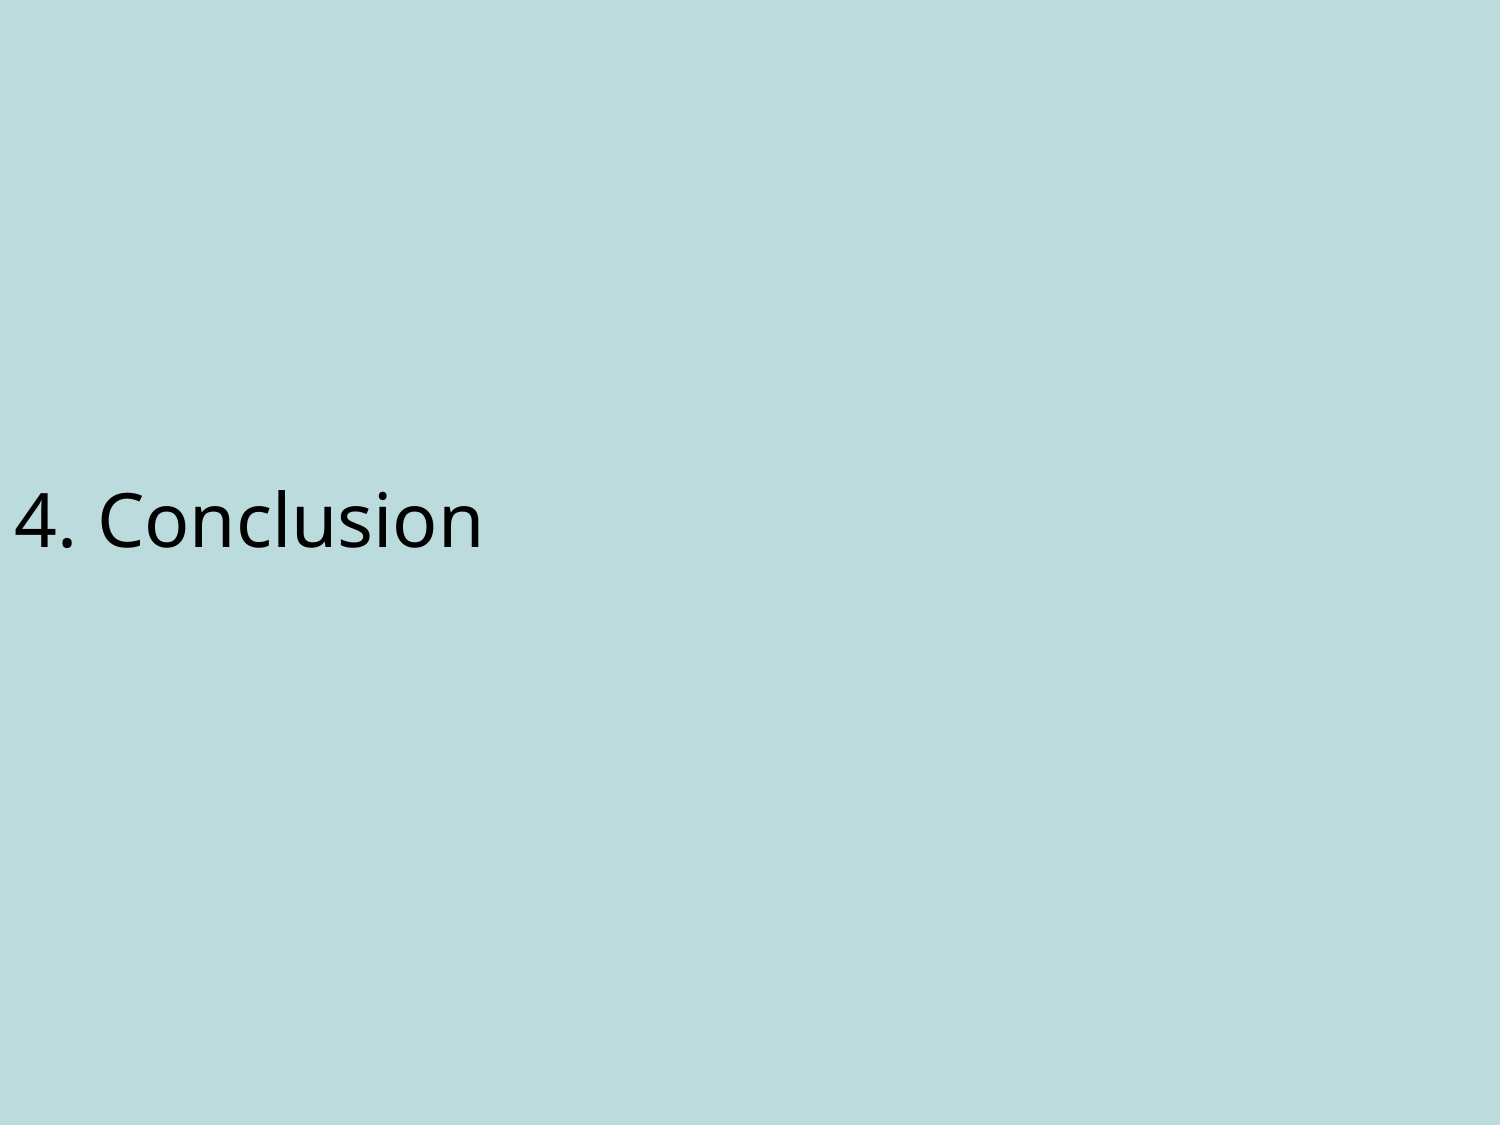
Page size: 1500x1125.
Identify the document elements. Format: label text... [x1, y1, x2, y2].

list 4. Conclusion [0, 0, 1500, 1125]
